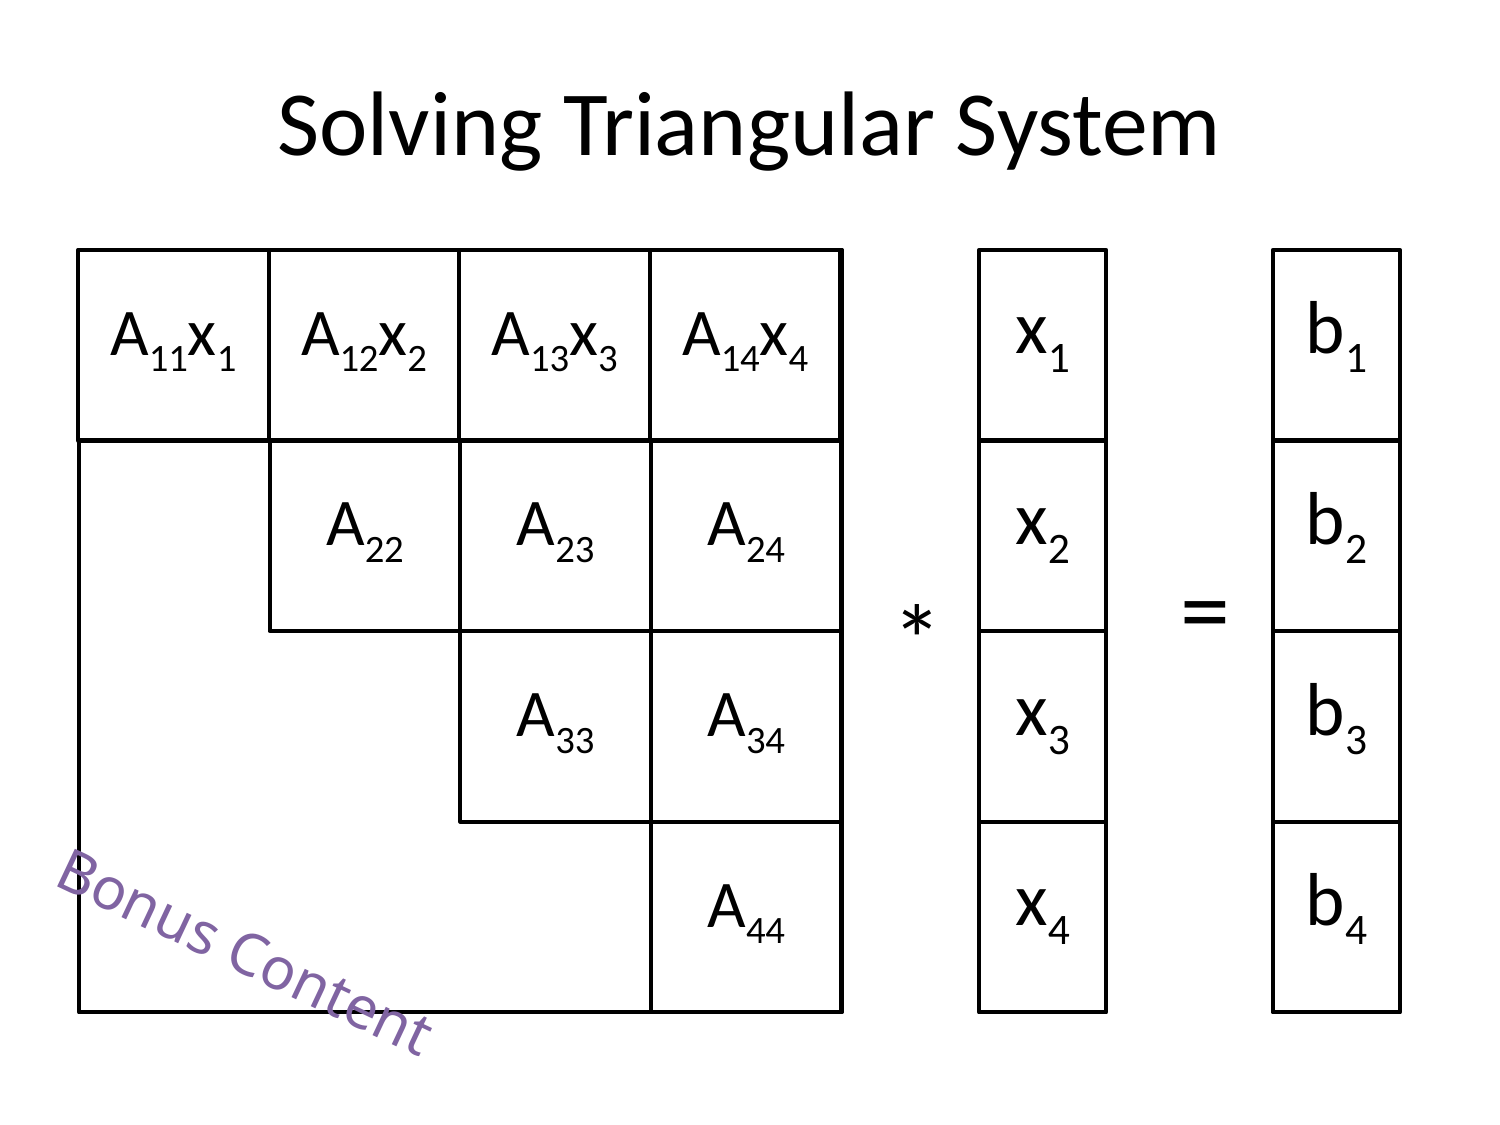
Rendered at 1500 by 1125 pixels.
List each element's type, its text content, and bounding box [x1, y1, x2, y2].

text_box b4 [1271, 820, 1402, 1014]
text_box b2 [1271, 438, 1402, 630]
text_box A13x3 [457, 248, 648, 443]
text_box A12x2 [267, 248, 457, 443]
text_box x3 [977, 629, 1108, 820]
text_box A44 [649, 820, 844, 1014]
text_box = [1165, 537, 1246, 673]
text_box A34 [649, 629, 844, 820]
text_box x1 [977, 248, 1108, 438]
title Solving Triangular System [75, 24, 1425, 213]
text_box Bonus Content [30, 818, 462, 1082]
text_box A14x4 [648, 248, 843, 443]
text_box b3 [1271, 629, 1402, 820]
text_box A22 [268, 443, 458, 633]
text_box x4 [977, 820, 1108, 1014]
text_box A33 [458, 629, 649, 824]
text_box x2 [977, 438, 1108, 629]
text_box b1 [1271, 248, 1402, 438]
text_box A24 [649, 438, 844, 629]
text_box A11x1 [76, 248, 267, 443]
text_box A23 [458, 443, 649, 629]
text_box [77, 443, 649, 1014]
text_box * [878, 568, 958, 704]
